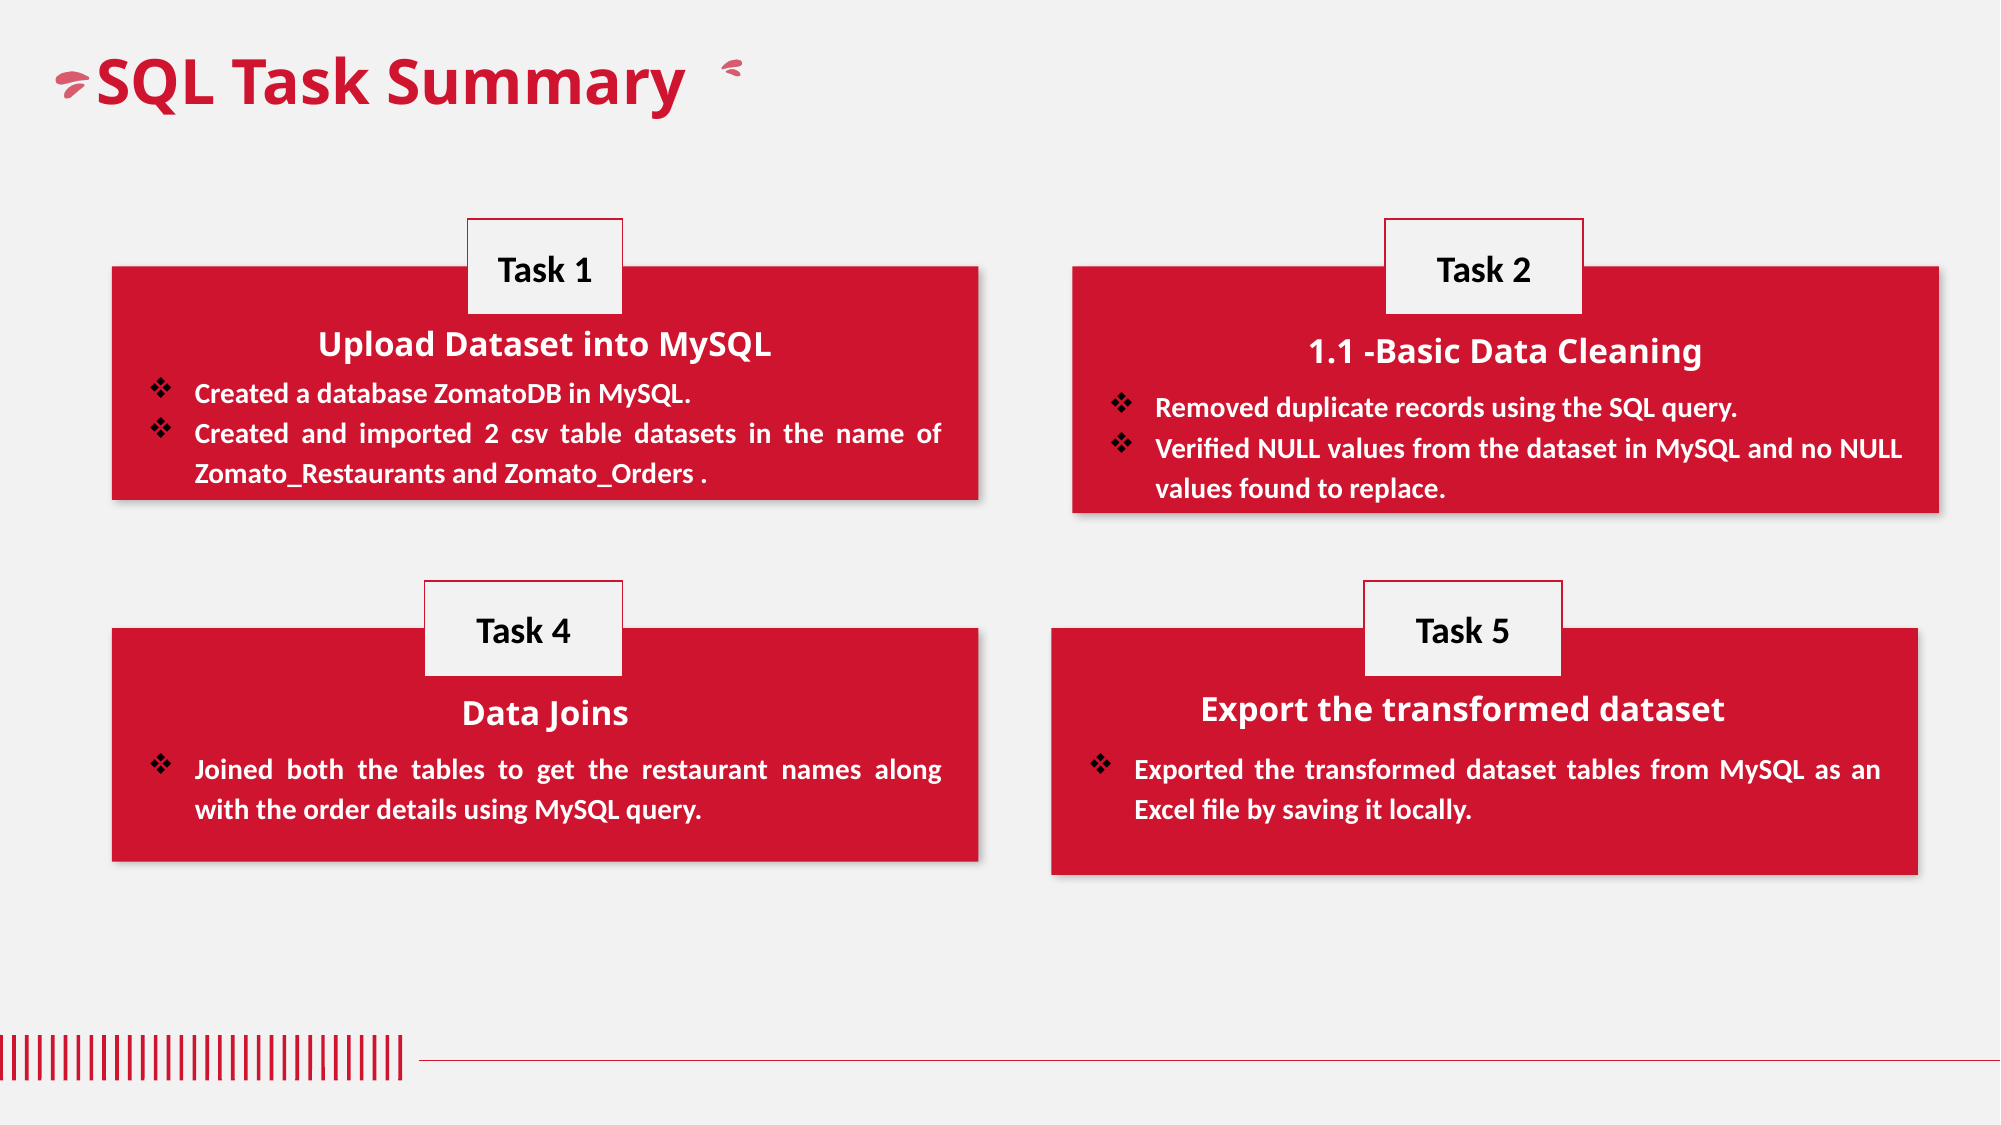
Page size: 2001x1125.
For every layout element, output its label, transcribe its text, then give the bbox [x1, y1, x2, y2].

text_box Task 2 [1385, 219, 1584, 315]
text_box 1.1 -Basic Data Cleaning [1271, 327, 1740, 379]
text_box Joined both the tables to get the restaurant names along with the order details using MySQL query. [132, 737, 958, 834]
text_box [1051, 628, 1918, 875]
picture [55, 70, 90, 99]
text_box Export the transformed dataset [1175, 685, 1751, 737]
title SQL Task Summary [80, 43, 744, 247]
text_box [1072, 266, 1939, 514]
text_box [111, 628, 979, 862]
text_box Removed duplicate records using the SQL query. Verified NULL values from the dataset in MySQL and no NULL values found to replace. [1093, 376, 1918, 512]
text_box Upload Dataset into MySQL [257, 320, 834, 372]
text_box [111, 266, 979, 500]
text_box Created a database ZomatoDB in MySQL. Created and imported 2 csv table datasets in the name of Zomato_Restaurants and Zomato_Orders . [132, 361, 958, 538]
text_box Task 1 [467, 219, 623, 315]
text_box Exported the transformed dataset tables from MySQL as an Excel file by saving it locally. [1072, 737, 1897, 834]
text_box Task 4 [424, 581, 623, 677]
text_box Data Joins [310, 689, 780, 740]
text_box Task 5 [1364, 581, 1563, 677]
picture [721, 59, 744, 78]
